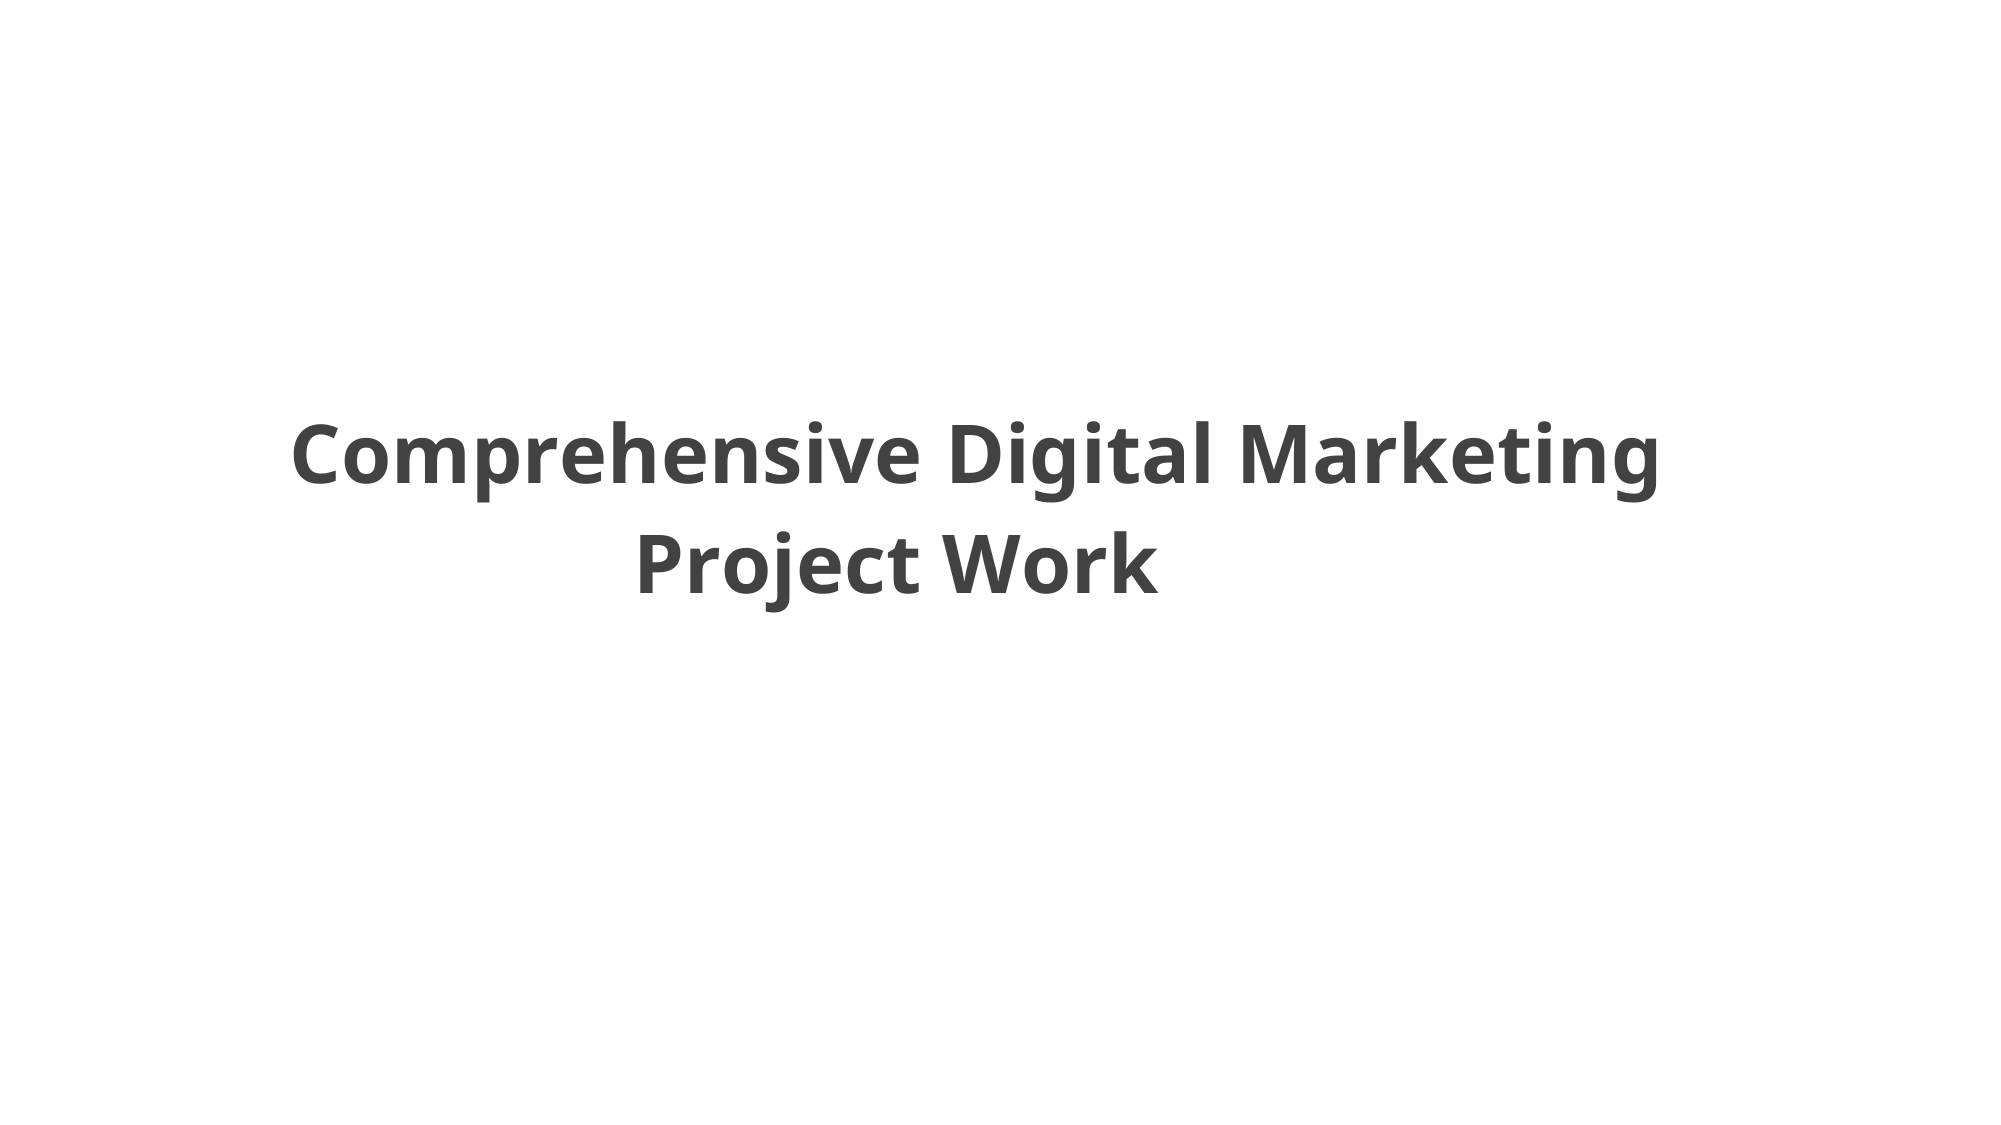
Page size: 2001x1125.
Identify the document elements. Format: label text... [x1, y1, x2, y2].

title Comprehensive Digital Marketing Project Work [287, 387, 1701, 610]
